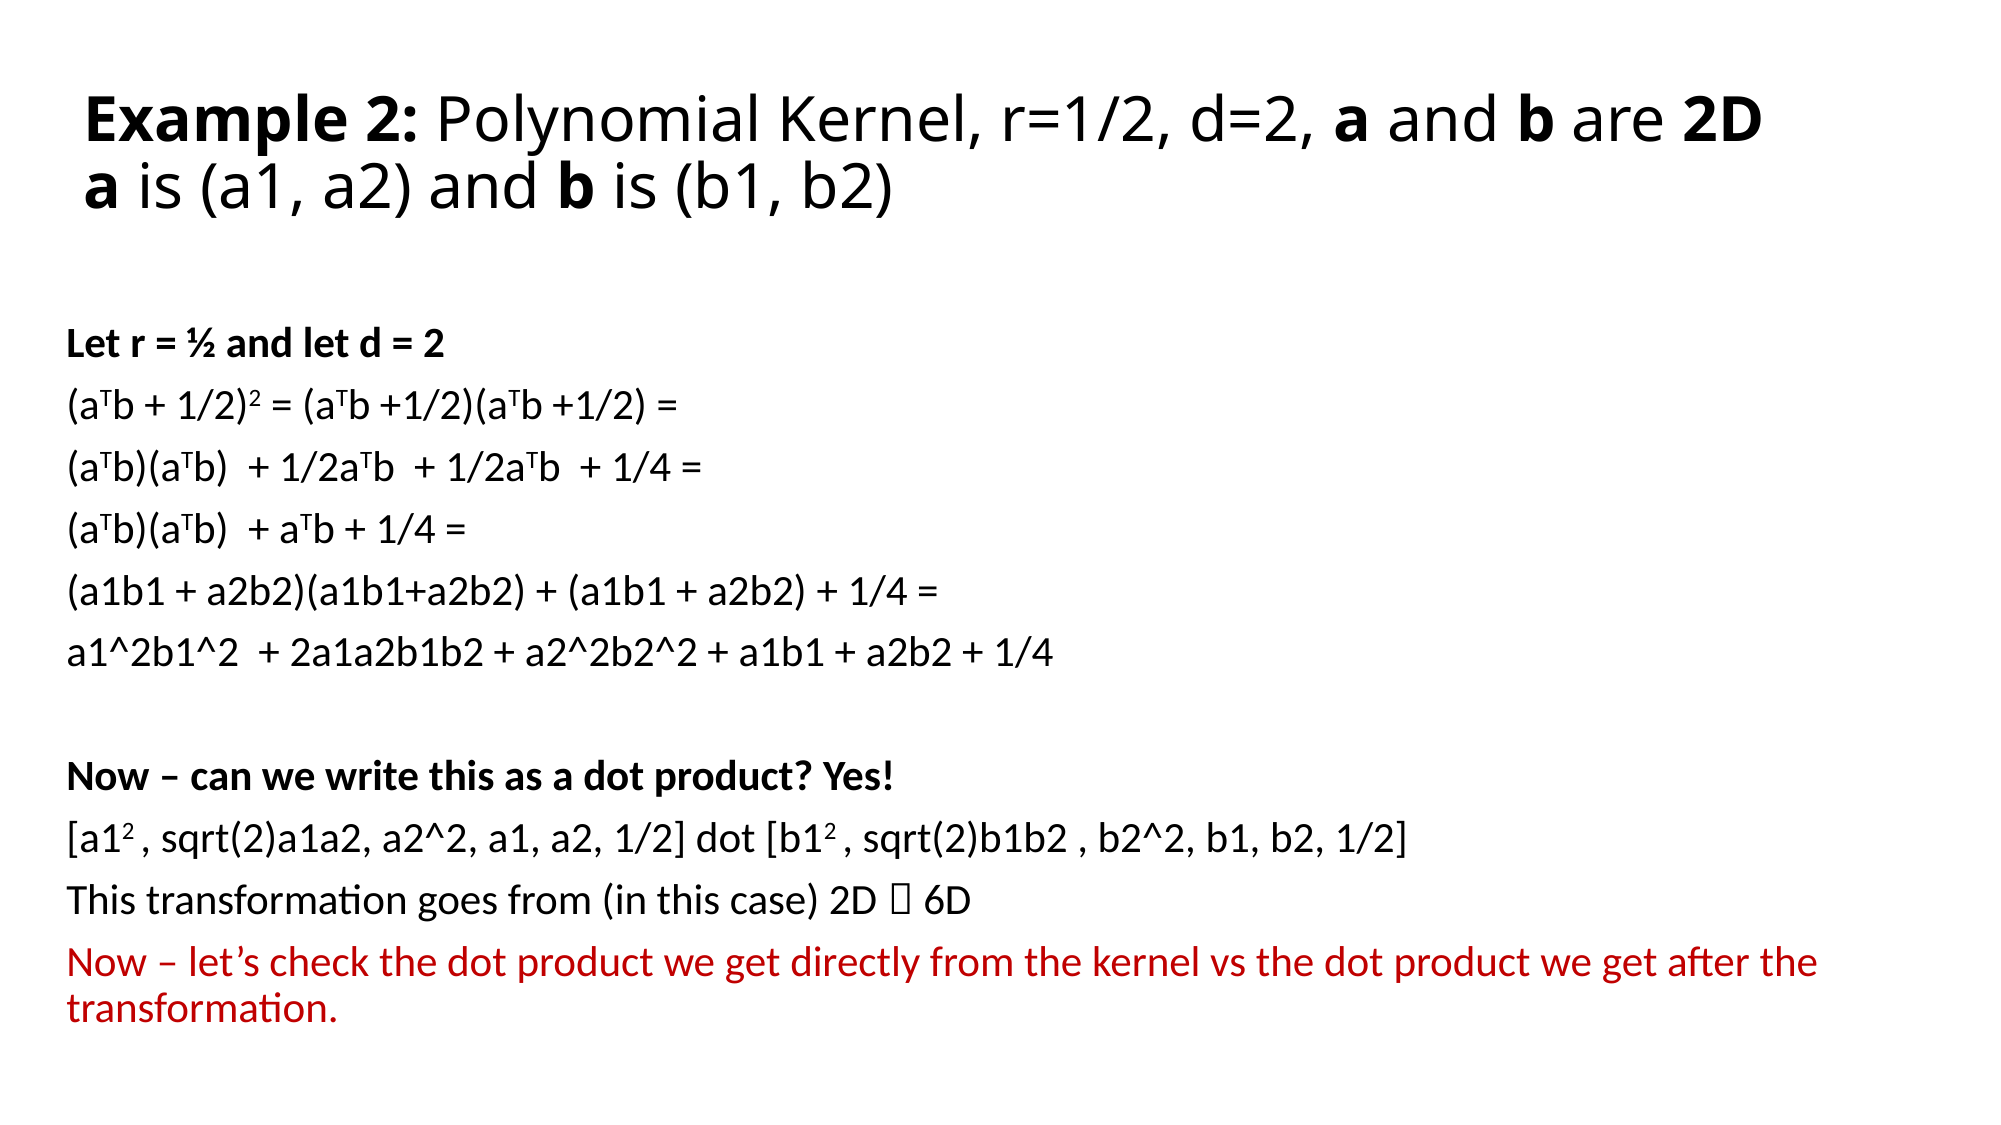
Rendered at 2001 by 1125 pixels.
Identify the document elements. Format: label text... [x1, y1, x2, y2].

title Example 2: Polynomial Kernel, r=1/2, d=2, a and b are 2D a is (a1, a2) and b is (b1, b2) [68, 78, 1932, 232]
list Let r = ½ and let d = 2 (aTb + 1/2)2 = (aTb +1/2)(aTb +1/2) = (aTb)(aTb) + 1/2aTb + 1/2aTb + 1/4 = (aTb)(aTb) + aTb + 1/4 = (a1b1 + a2b2)(a1b1+a2b2) + (a1b1 + a2b2) + 1/4 = a1^2b1^2 + 2a1a2b1b2 + a2^2b2^2 + a1b1 + a2b2 + 1/4 Now – can we write this as a dot product? Yes! [a12 , sqrt(2)a1a2, a2^2, a1, a2, 1/2] dot [b12 , sqrt(2)b1b2 , b2^2, b1, b2, 1/2] This transformation goes from (in this case) 2D  6D Now – let’s check the dot product we get directly from the kernel vs the dot product we get after the transformation. [51, 313, 1899, 1046]
